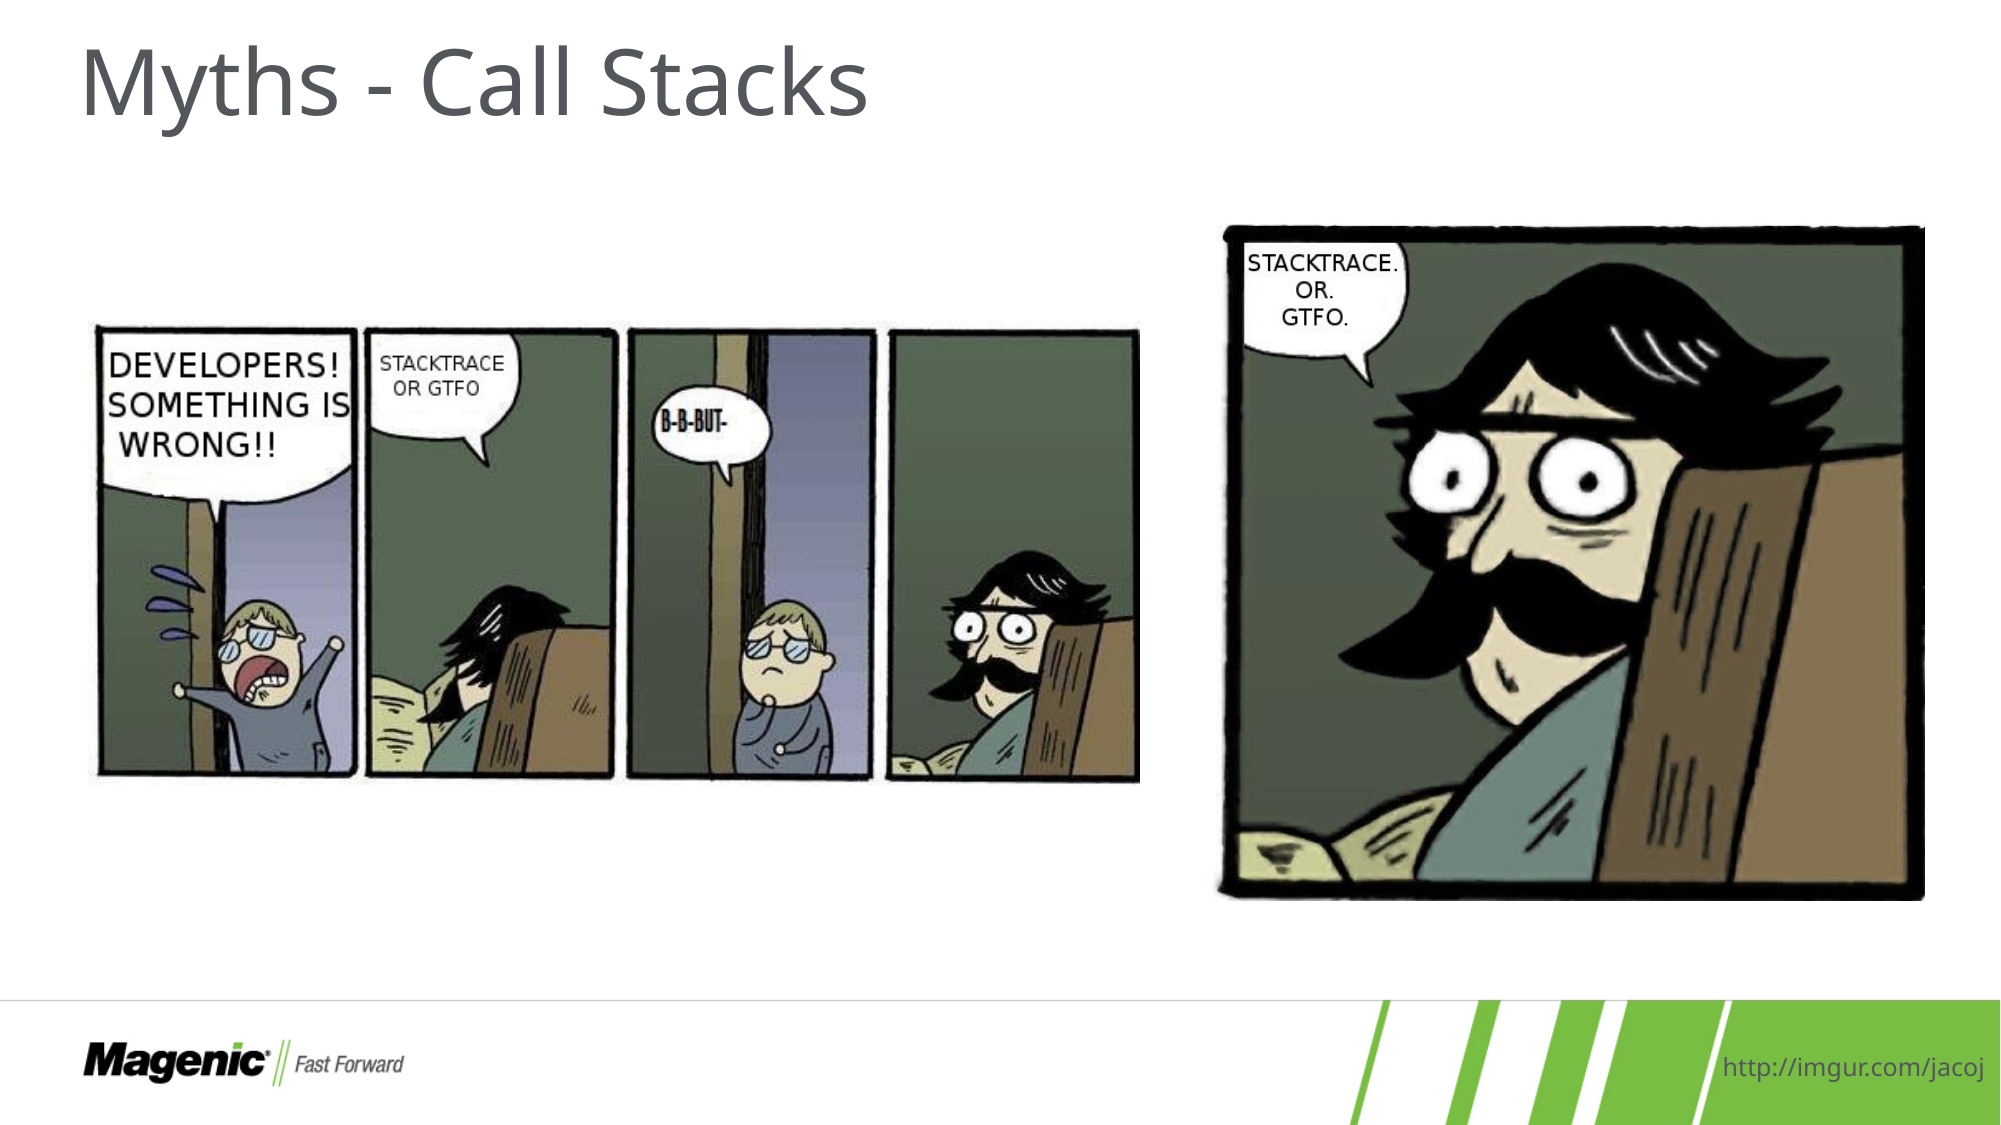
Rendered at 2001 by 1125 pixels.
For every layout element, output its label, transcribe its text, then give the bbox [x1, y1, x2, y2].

picture [0, 0, 2001, 1125]
text_box http://imgur.com/jacoj [920, 1029, 2000, 1104]
title Myths - Call Stacks [63, 41, 1938, 131]
